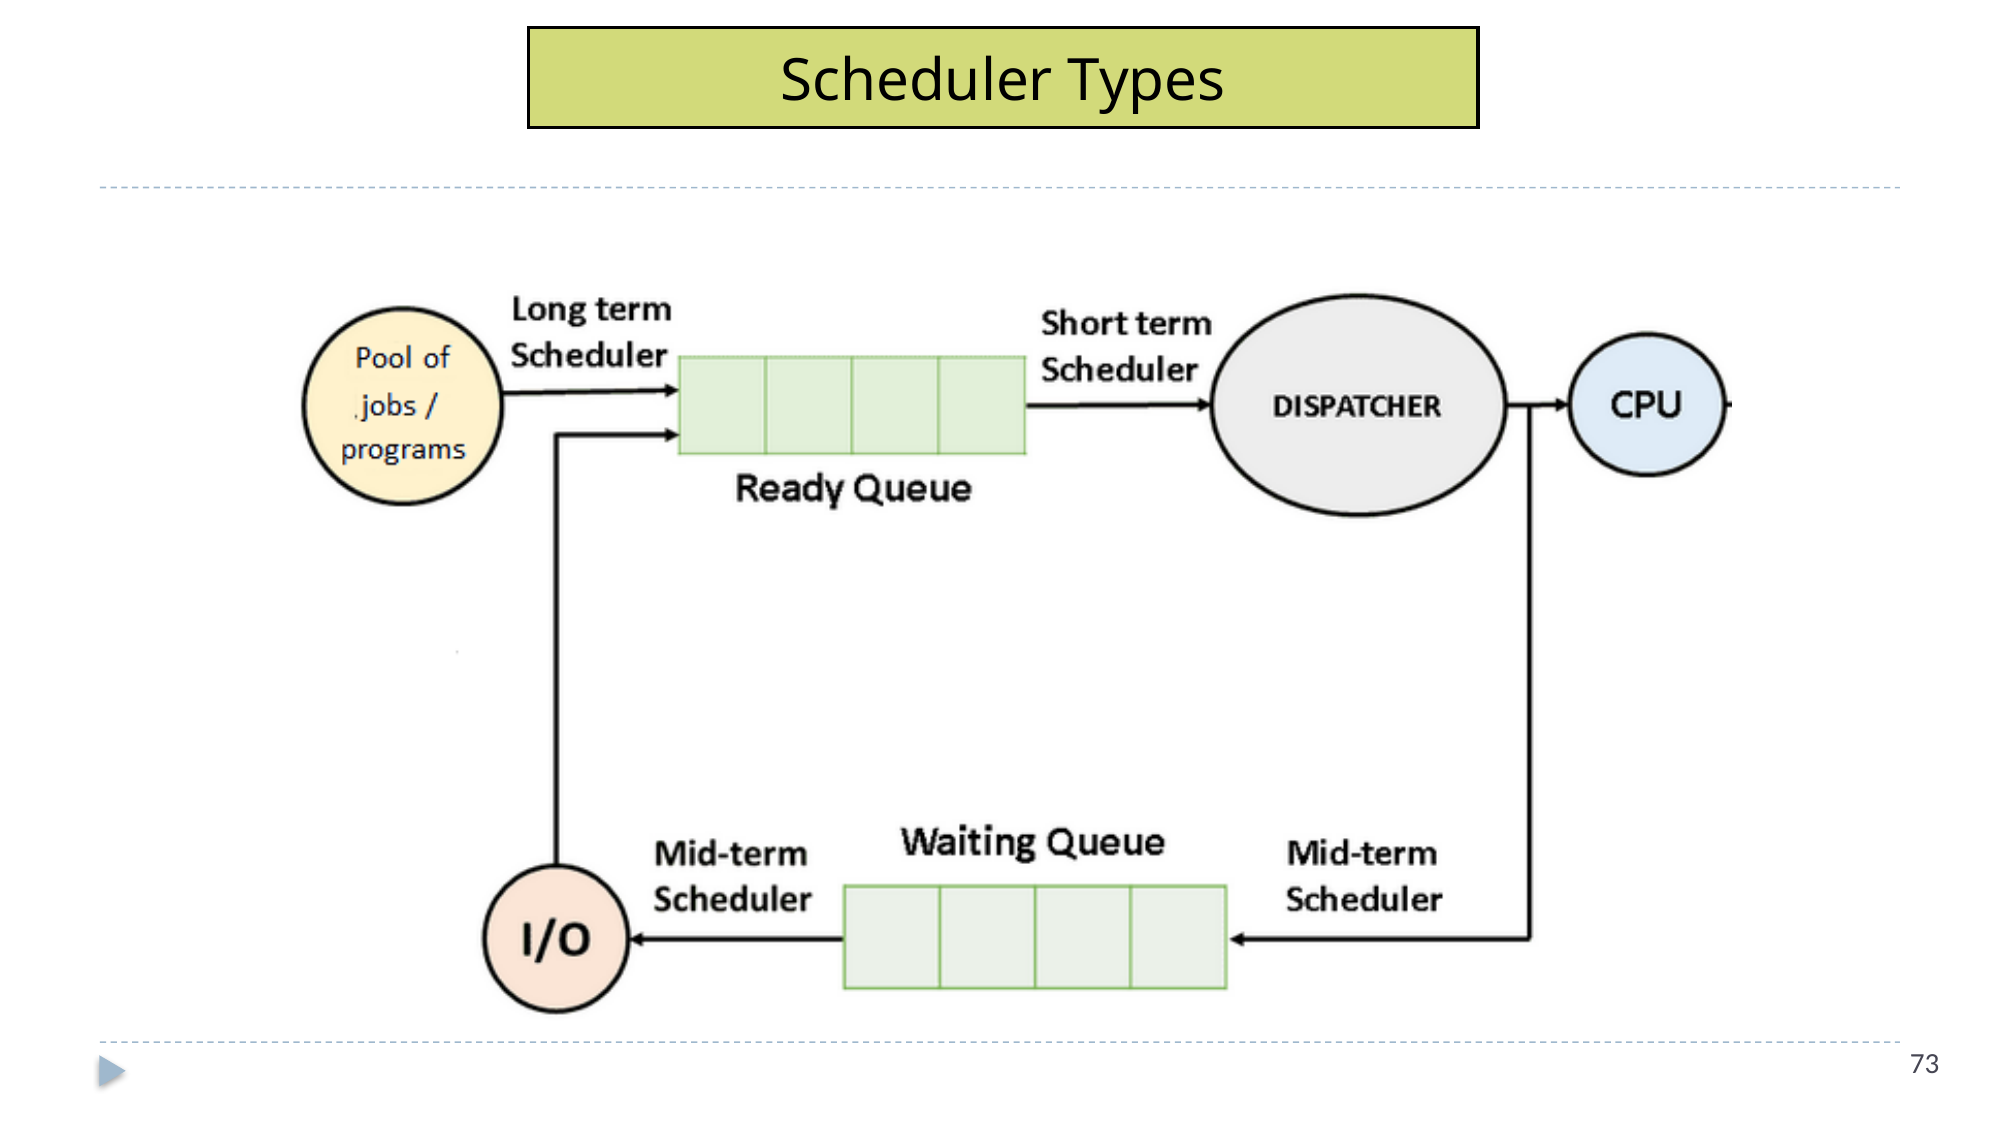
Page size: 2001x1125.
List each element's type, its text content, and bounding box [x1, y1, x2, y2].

title Scheduler Types [527, 26, 1480, 129]
slide_number 73 [1629, 1037, 1955, 1098]
picture [274, 199, 1732, 1026]
